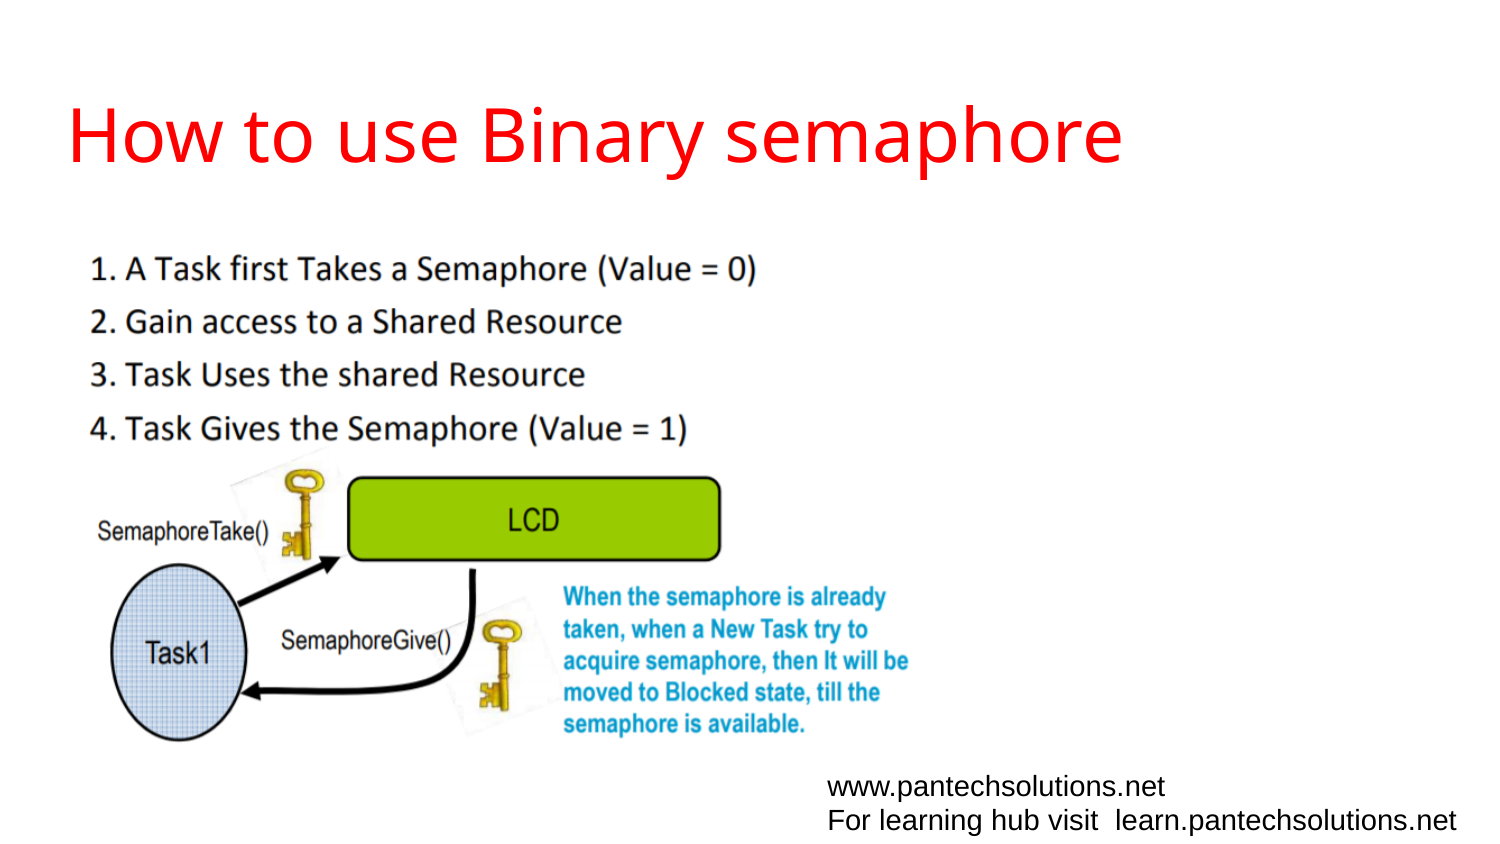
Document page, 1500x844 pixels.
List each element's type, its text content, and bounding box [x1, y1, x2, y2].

slide_number www.pantechsolutions.net For learning hub visit learn.pantechsolutions.net [812, 759, 1500, 797]
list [50, 198, 929, 760]
title How to use Binary semaphore [51, 72, 1449, 167]
